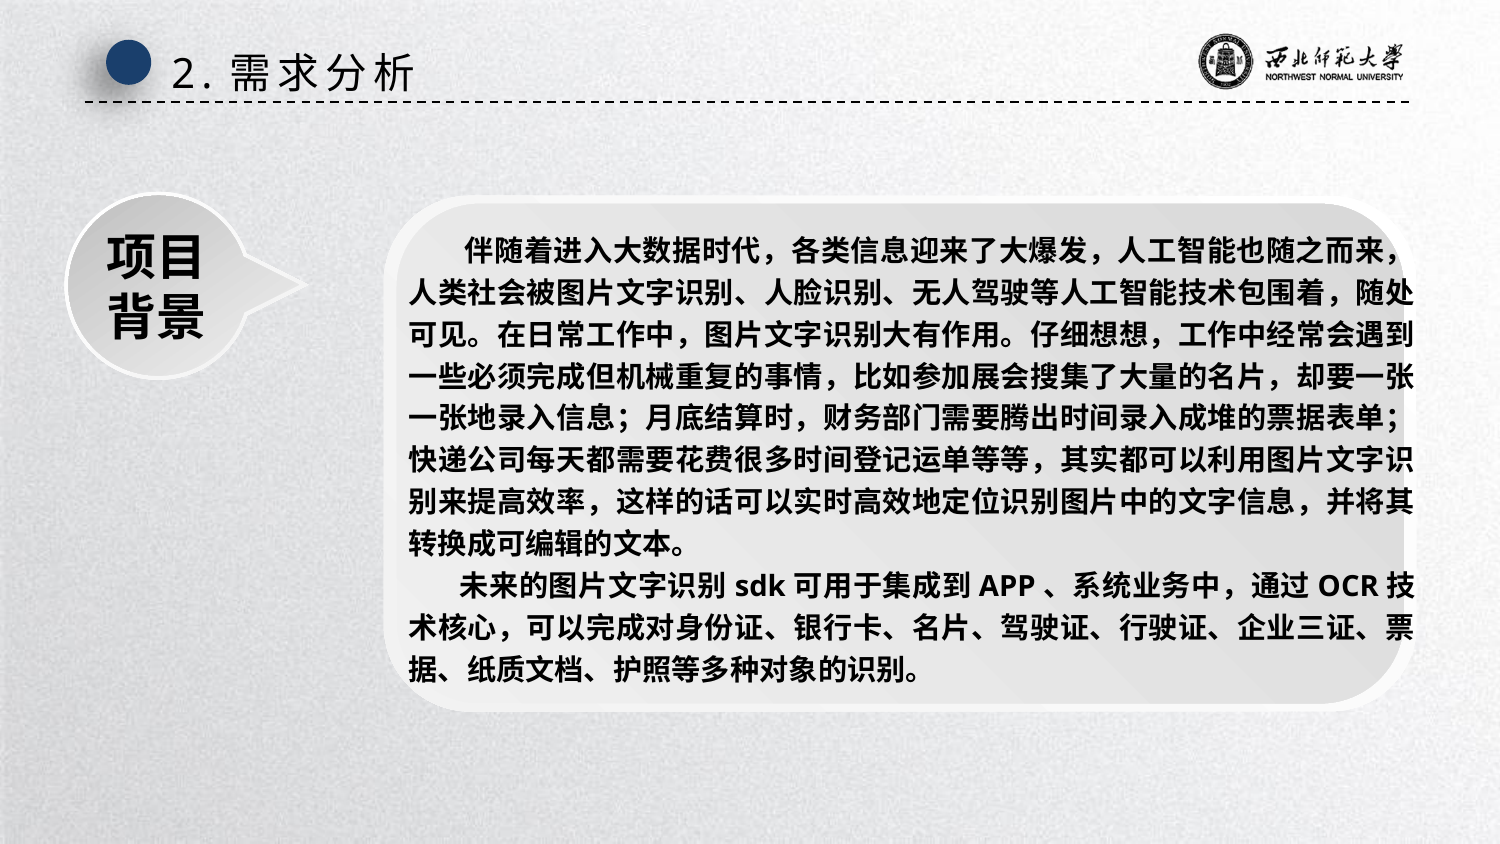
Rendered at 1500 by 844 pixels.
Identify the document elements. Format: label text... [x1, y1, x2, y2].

picture [0, 0, 1500, 844]
text_box [105, 38, 153, 86]
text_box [383, 195, 1417, 712]
text_box 项目背景 [84, 225, 92, 346]
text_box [92, 163, 281, 408]
text_box 2.需求分析 [156, 39, 430, 102]
